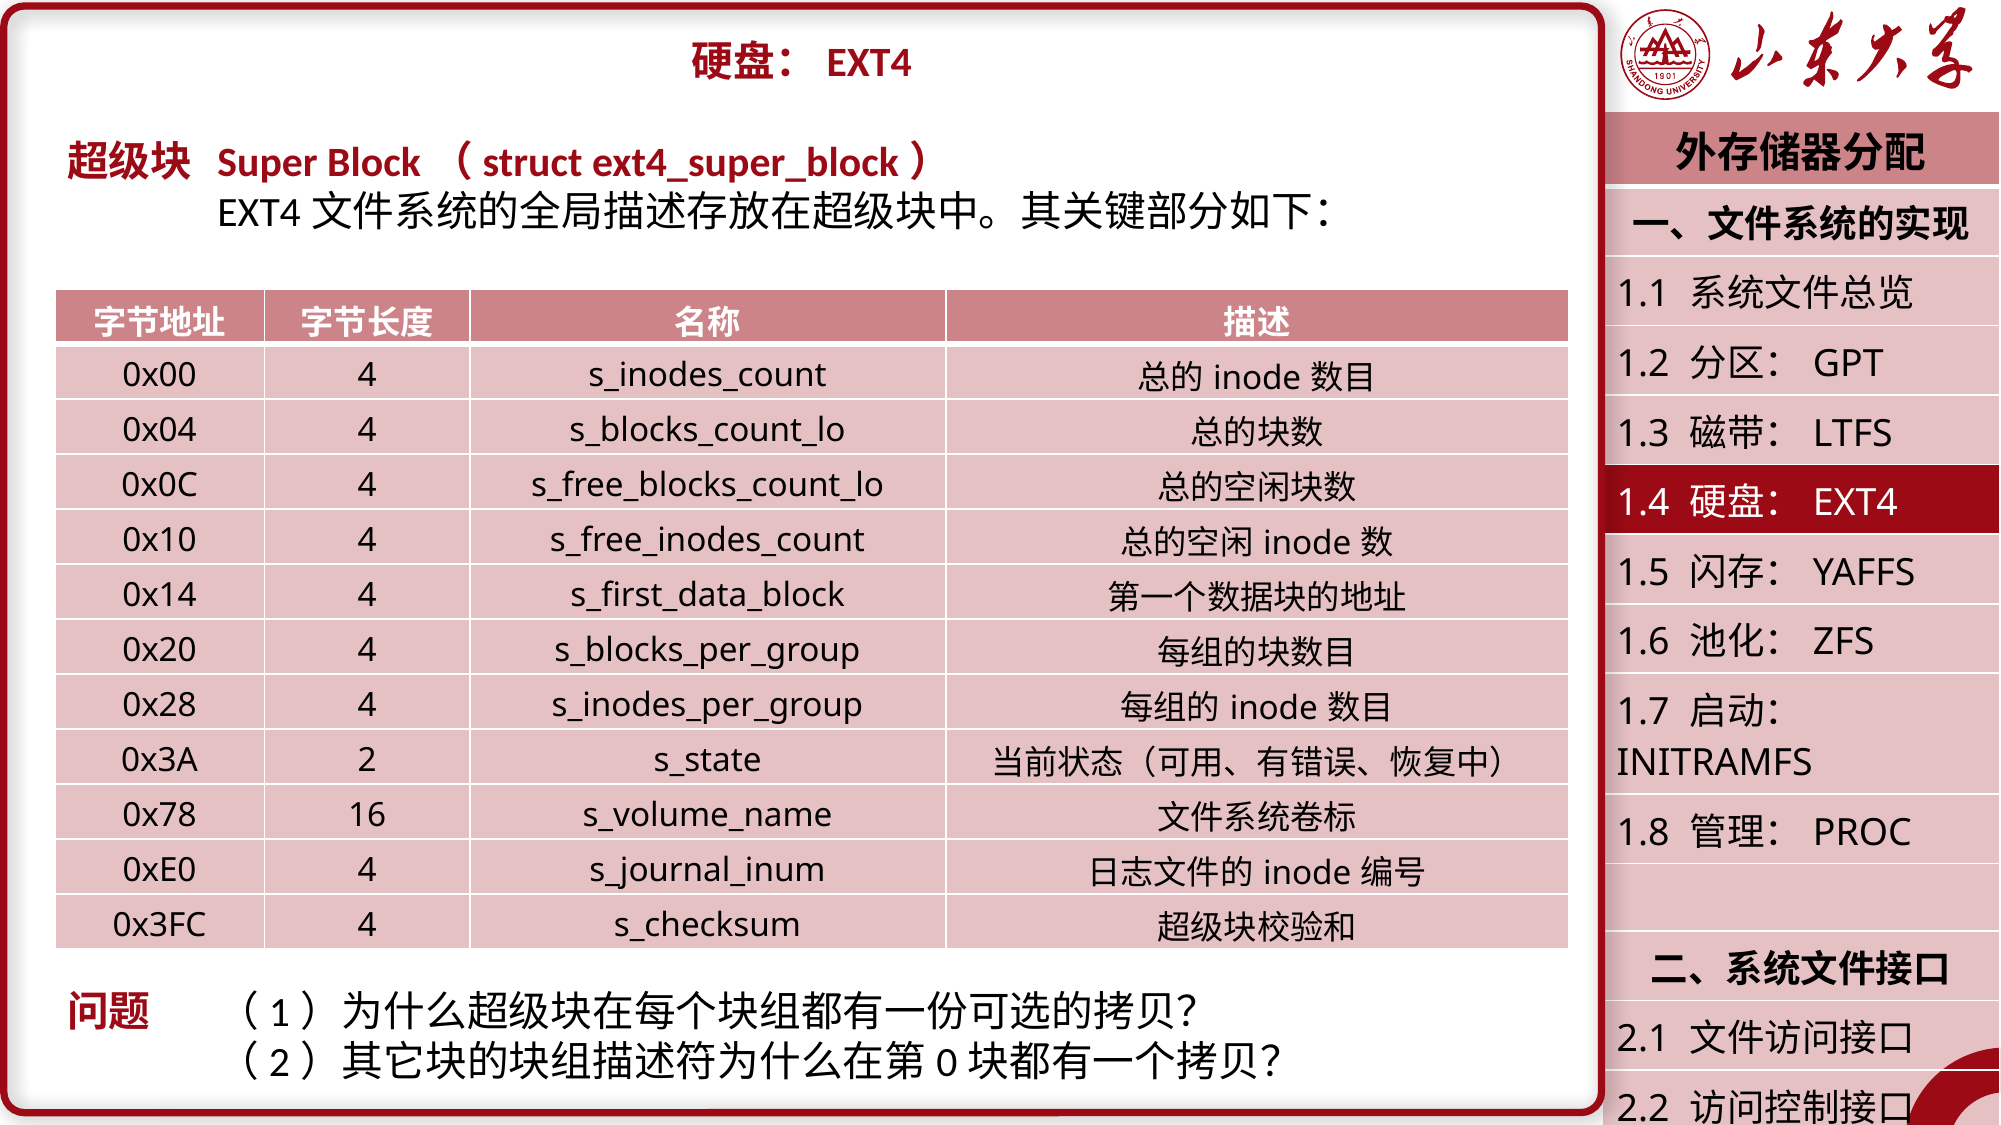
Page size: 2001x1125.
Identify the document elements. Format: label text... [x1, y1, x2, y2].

table_cell 每组的块数目 [947, 620, 1568, 673]
table_cell 1.2 分区：GPT [1618, 326, 1999, 394]
table_cell 4 [265, 400, 469, 453]
table_cell s_free_inodes_count [471, 510, 945, 563]
table_cell 1.8 管理：PROC [1619, 795, 1999, 863]
table_cell s_free_blocks_count_lo [471, 455, 945, 508]
table_cell 0x20 [56, 620, 264, 673]
table_header 外存储器分配 [1609, 535, 1614, 603]
table_cell 总的空闲inode数 [947, 510, 1568, 563]
table_cell 2.1 文件访问接口 [1603, 535, 1607, 603]
table_cell s_inodes_count [471, 347, 945, 398]
table_cell 2 [265, 730, 469, 783]
table_cell 1.5 闪存：YAFFS [1619, 535, 1999, 603]
table_cell 4 [265, 347, 469, 398]
table_header 外存储器分配 [1618, 112, 1999, 184]
table_header 描述 [947, 290, 1568, 341]
table_cell s_blocks_count_lo [471, 400, 945, 453]
table_cell 0x78 [56, 785, 264, 838]
table_cell 1.1 系统文件总览 [1618, 257, 1999, 325]
text_box 操作事务 [1610, 326, 1614, 394]
table_cell 16 [265, 785, 469, 838]
table_cell 1.3 磁带：LTFS [1609, 864, 1614, 930]
table_cell 第一个数据块的地址 [947, 565, 1568, 618]
table_cell 二、系统文件接口 [1603, 465, 1607, 533]
table_cell 1.5 闪存：YAFFS [1609, 1001, 1614, 1069]
text_box [1603, 795, 1607, 863]
table_cell 总的空闲块数 [947, 455, 1568, 508]
table_cell 4 [265, 895, 469, 948]
table_cell 文件系统卷标 [947, 785, 1568, 838]
table_cell 2.2 访问控制接口 [1603, 605, 1607, 672]
text_box 操作事务 [1610, 396, 1614, 464]
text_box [1620, 5, 1977, 100]
table_cell 0xE0 [56, 840, 264, 893]
table_cell 总的inode数目 [947, 347, 1568, 398]
table_cell s_volume_name [471, 785, 945, 838]
table_cell 0x3FC [56, 895, 264, 948]
table_header 名称 [471, 290, 945, 341]
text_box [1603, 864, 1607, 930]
table_cell 1.7 启动：INITRAMFS [1619, 674, 1999, 793]
table_cell s_state [471, 730, 945, 783]
table_cell s_journal_inum [471, 840, 945, 893]
table_cell 1.2 分区：GPT [1609, 795, 1614, 863]
table_header 字节地址 [56, 290, 264, 341]
table_cell 总的块数 [947, 400, 1568, 453]
table_cell 4 [265, 840, 469, 893]
table_cell 2.1 文件访问接口 [1619, 1001, 1999, 1069]
table_cell 1.6 池化：ZFS [1603, 1071, 1614, 1115]
text_box ... ... [1610, 112, 1614, 184]
table_cell 4 [265, 510, 469, 563]
table_cell 1.6 池化：ZFS [1619, 605, 1999, 672]
table_cell 4 [265, 620, 469, 673]
table_cell 4 [265, 565, 469, 618]
table_cell 0x00 [56, 347, 264, 398]
table_cell 一、文件系统的实现 [1618, 189, 1999, 255]
text_box [2, 4, 1603, 1114]
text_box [1609, 465, 1614, 533]
table_cell s_blocks_per_group [471, 620, 945, 673]
table_cell 4 [265, 675, 469, 728]
table_cell 一、文件系统的实现 [1609, 605, 1614, 672]
table_cell 每组的inode数目 [947, 675, 1568, 728]
table_cell s_checksum [471, 895, 945, 948]
text_box 硬盘：EXT4 超级块 Super Block（struct ext4_super_block） EXT4文件系统的全局描述存放在超级块中。其关键部分如下： 问题 （1）为什么超级块在每个块组都有一份可选的拷贝？ （2）其它块的块组描述符为什么在第0块都有一个拷贝？ [52, 27, 1551, 1093]
text_box 操作事务 [1610, 257, 1614, 325]
table_cell 潘润宇 2023.04 [1603, 674, 1607, 793]
table_cell 超级块校验和 [947, 895, 1568, 948]
table_header 字节长度 [265, 290, 469, 341]
table_cell 1.4 硬盘：EXT4 [1609, 932, 1614, 1000]
table_cell 2.2 访问控制接口 [1603, 1071, 1999, 1125]
table_cell 0x14 [56, 565, 264, 618]
table_cell 当前状态（可用、有错误、恢复中） [947, 730, 1568, 783]
table_cell 1.3 磁带：LTFS [1618, 396, 1999, 464]
table_cell 1.1 系统文件总览 [1609, 674, 1614, 793]
table_cell s_inodes_per_group [471, 675, 945, 728]
table_cell 0x04 [56, 400, 264, 453]
table_cell 0x3A [56, 730, 264, 783]
table_cell 二、系统文件接口 [1619, 932, 1999, 1000]
table_cell s_first_data_block [471, 565, 945, 618]
table_cell 0x28 [56, 675, 264, 728]
table_cell 0x0C [56, 455, 264, 508]
table_cell 1.4 硬盘：EXT4 [1618, 465, 1999, 533]
table_cell [1619, 864, 1999, 930]
table_cell 4 [265, 455, 469, 508]
text_box 操作事务 [1610, 189, 1614, 255]
table_cell 日志文件的inode编号 [947, 840, 1568, 893]
table_cell 0x10 [56, 510, 264, 563]
